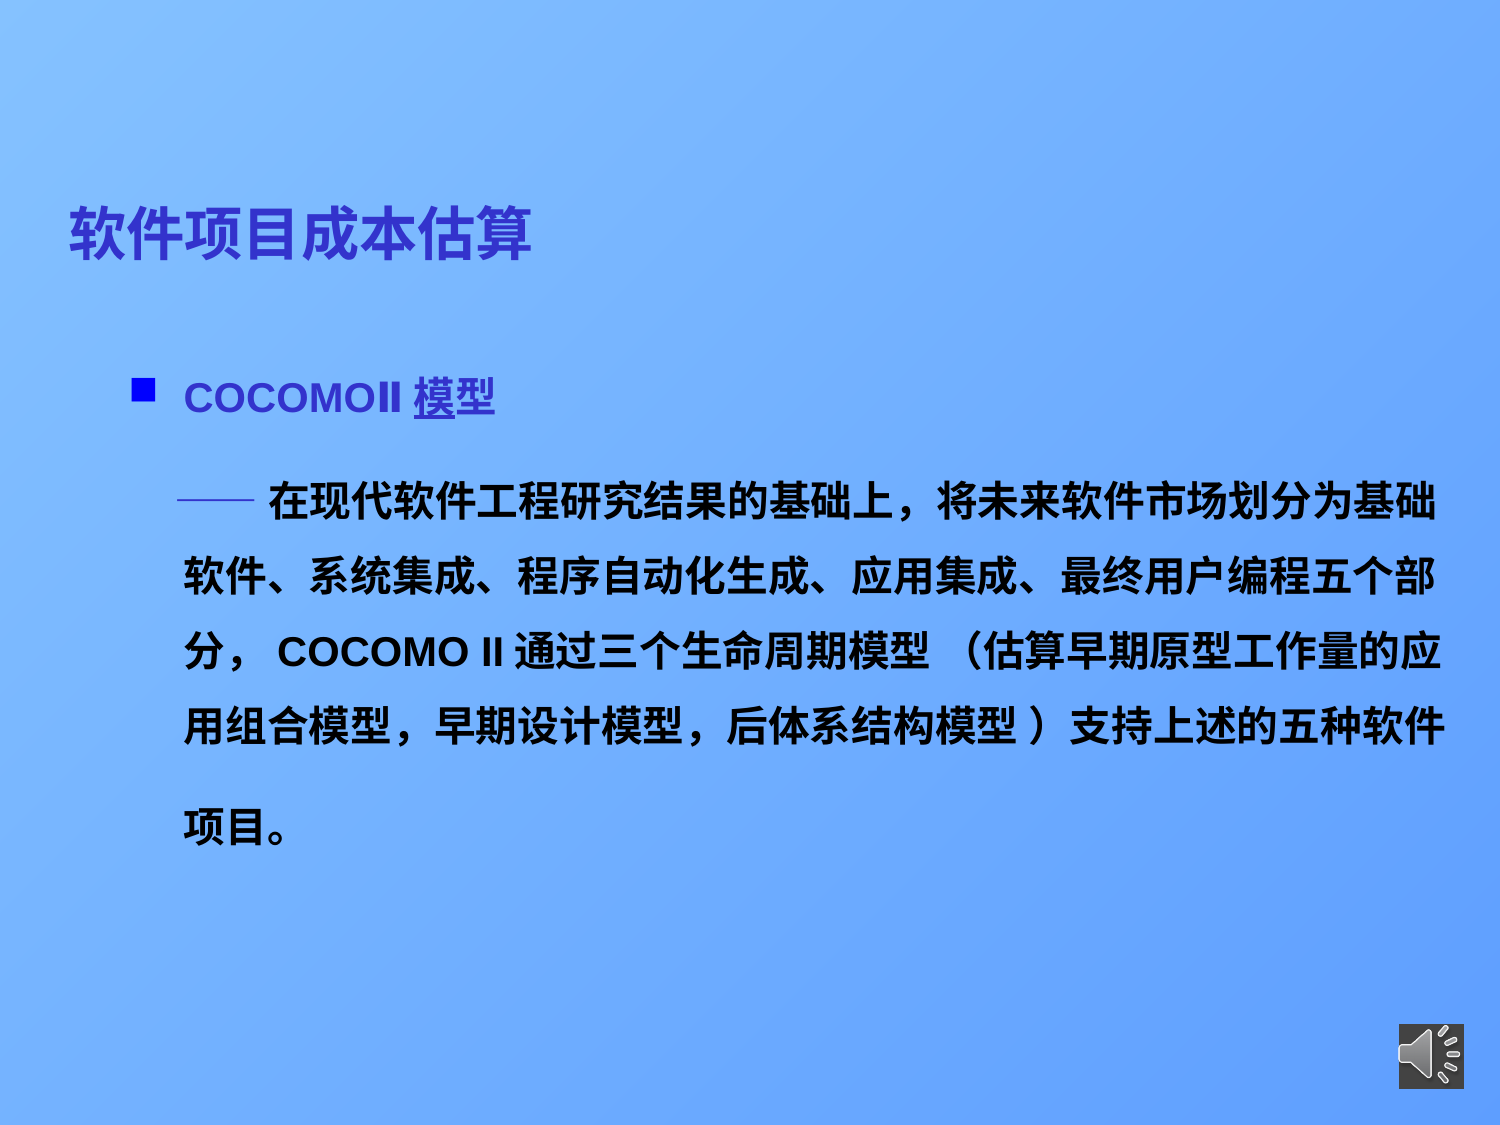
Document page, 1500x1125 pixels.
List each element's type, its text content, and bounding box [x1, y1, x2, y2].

list COCOMOⅡ模型 ——在现代软件工程研究结果的基础上，将未来软件市场划分为基础软件、系统集成、程序自动化生成、应用集成、最终用户编程五个部分，COCOMO II通过三个生命周期模型 （估算早期原型工作量的应用组合模型，早期设计模型，后体系结构模型 ）支持上述的五种软件项目。 [112, 338, 1471, 1125]
title 软件项目成本估算 [53, 172, 1471, 291]
picture [1397, 1022, 1465, 1090]
